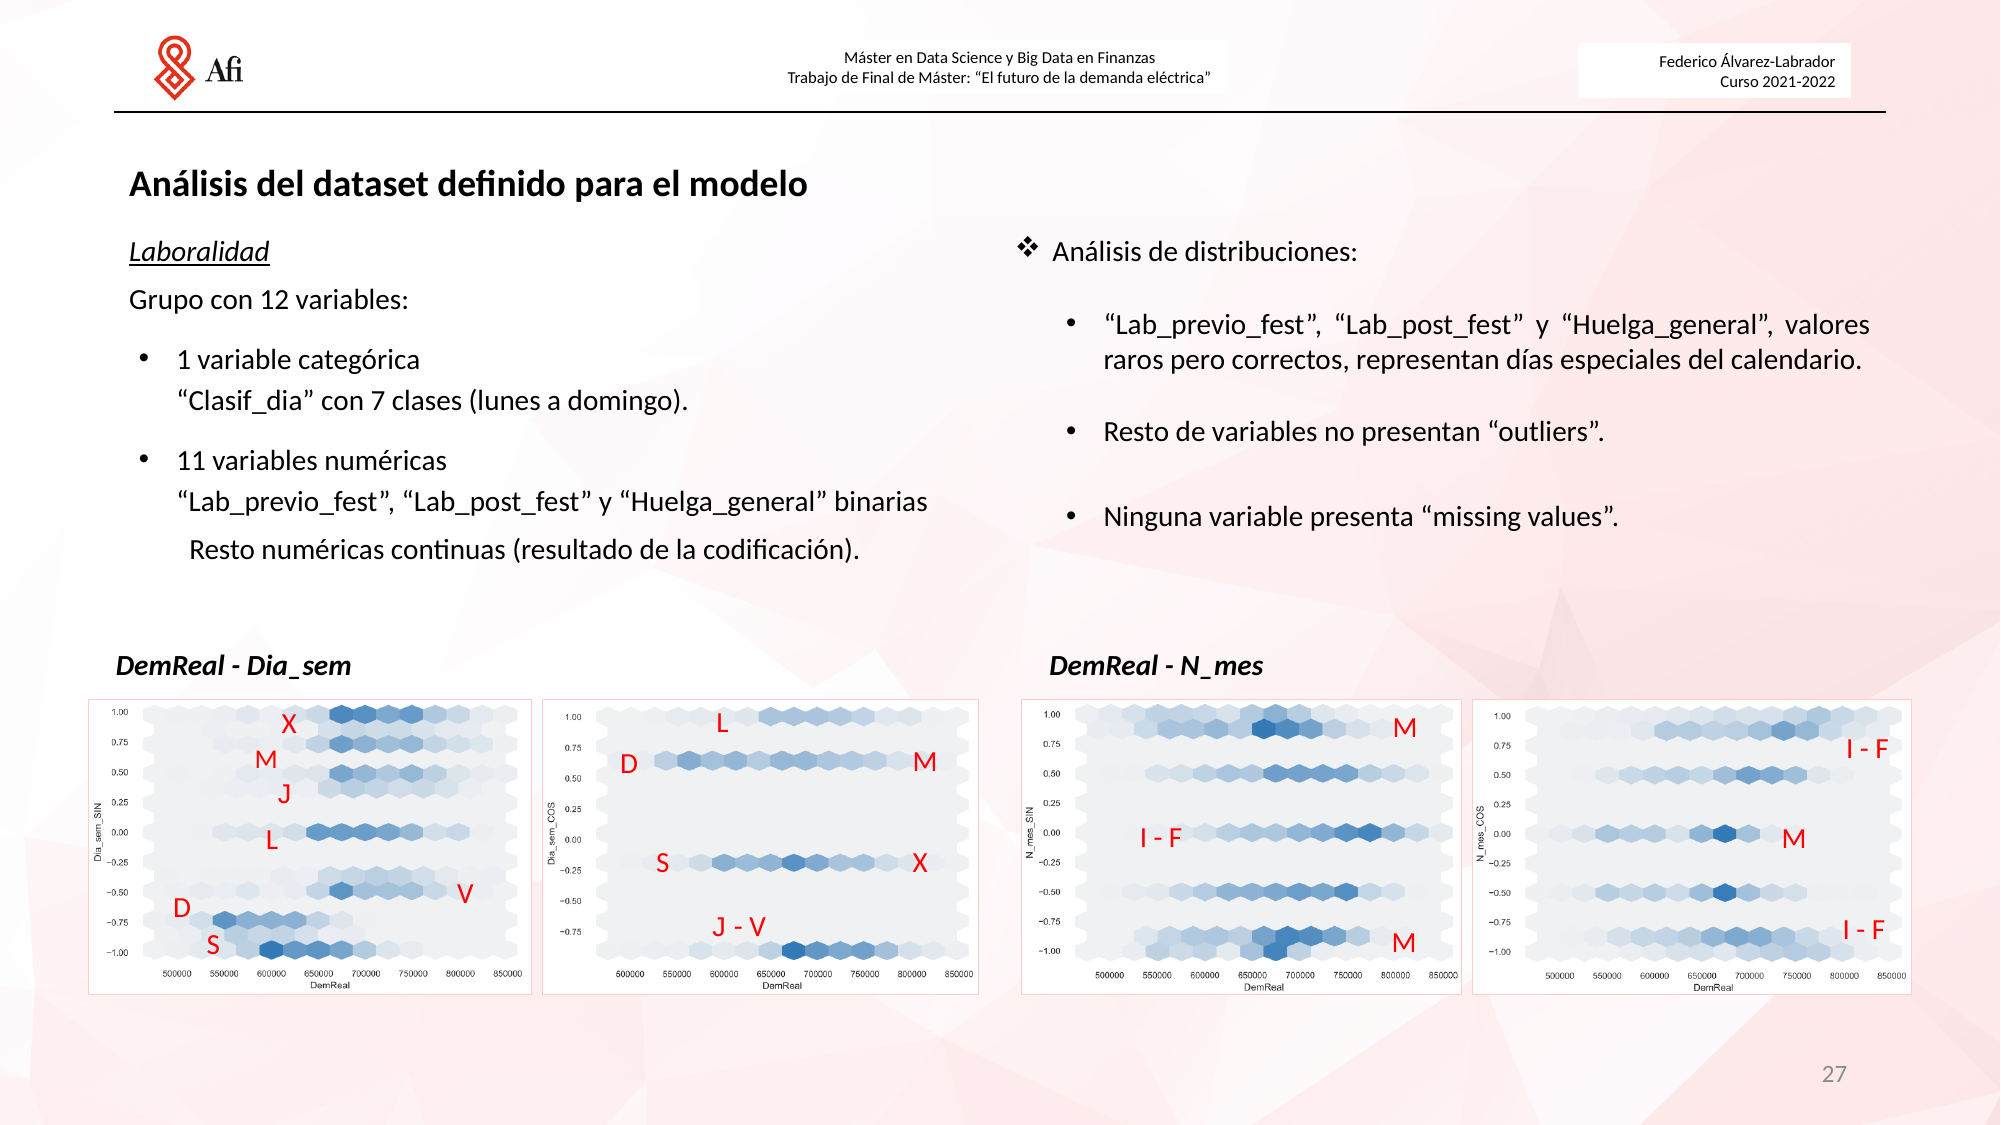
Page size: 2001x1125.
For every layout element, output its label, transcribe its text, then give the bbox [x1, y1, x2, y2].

text_box DemReal - Dia_sem [88, 636, 966, 689]
text_box Análisis de distribuciones: “Lab_previo_fest”, “Lab_post_fest” y “Huelga_general”, valores raros pero correctos, representan días especiales del calendario. Resto de variables no presentan “outliers”. Ninguna variable presenta “missing values”. [999, 225, 1886, 599]
text_box DemReal - N_mes [1021, 636, 1900, 689]
picture [1472, 699, 1912, 995]
text_box Laboralidad Grupo con 12 variables: 1 variable categórica “Clasif_dia” con 7 clases (lunes a domingo). 11 variables numéricas “Lab_previo_fest”, “Lab_post_fest” y “Huelga_general” binarias Resto numéricas continuas (resultado de la codificación). [114, 225, 1000, 624]
picture [542, 699, 979, 995]
picture [149, 31, 245, 103]
text_box I - F [1912, 721, 1916, 772]
text_box Máster en Data Science y Big Data en Finanzas Trabajo de Final de Máster: “El futuro de la demanda eléctrica” [769, 39, 1231, 95]
text_box Análisis del dataset definido para el modelo [114, 147, 1730, 225]
slide_number 27 [1412, 1042, 1863, 1103]
picture [88, 699, 532, 995]
text_box Federico Álvarez-Labrador Curso 2021-2022 [1578, 43, 1851, 98]
picture [1021, 699, 1462, 995]
